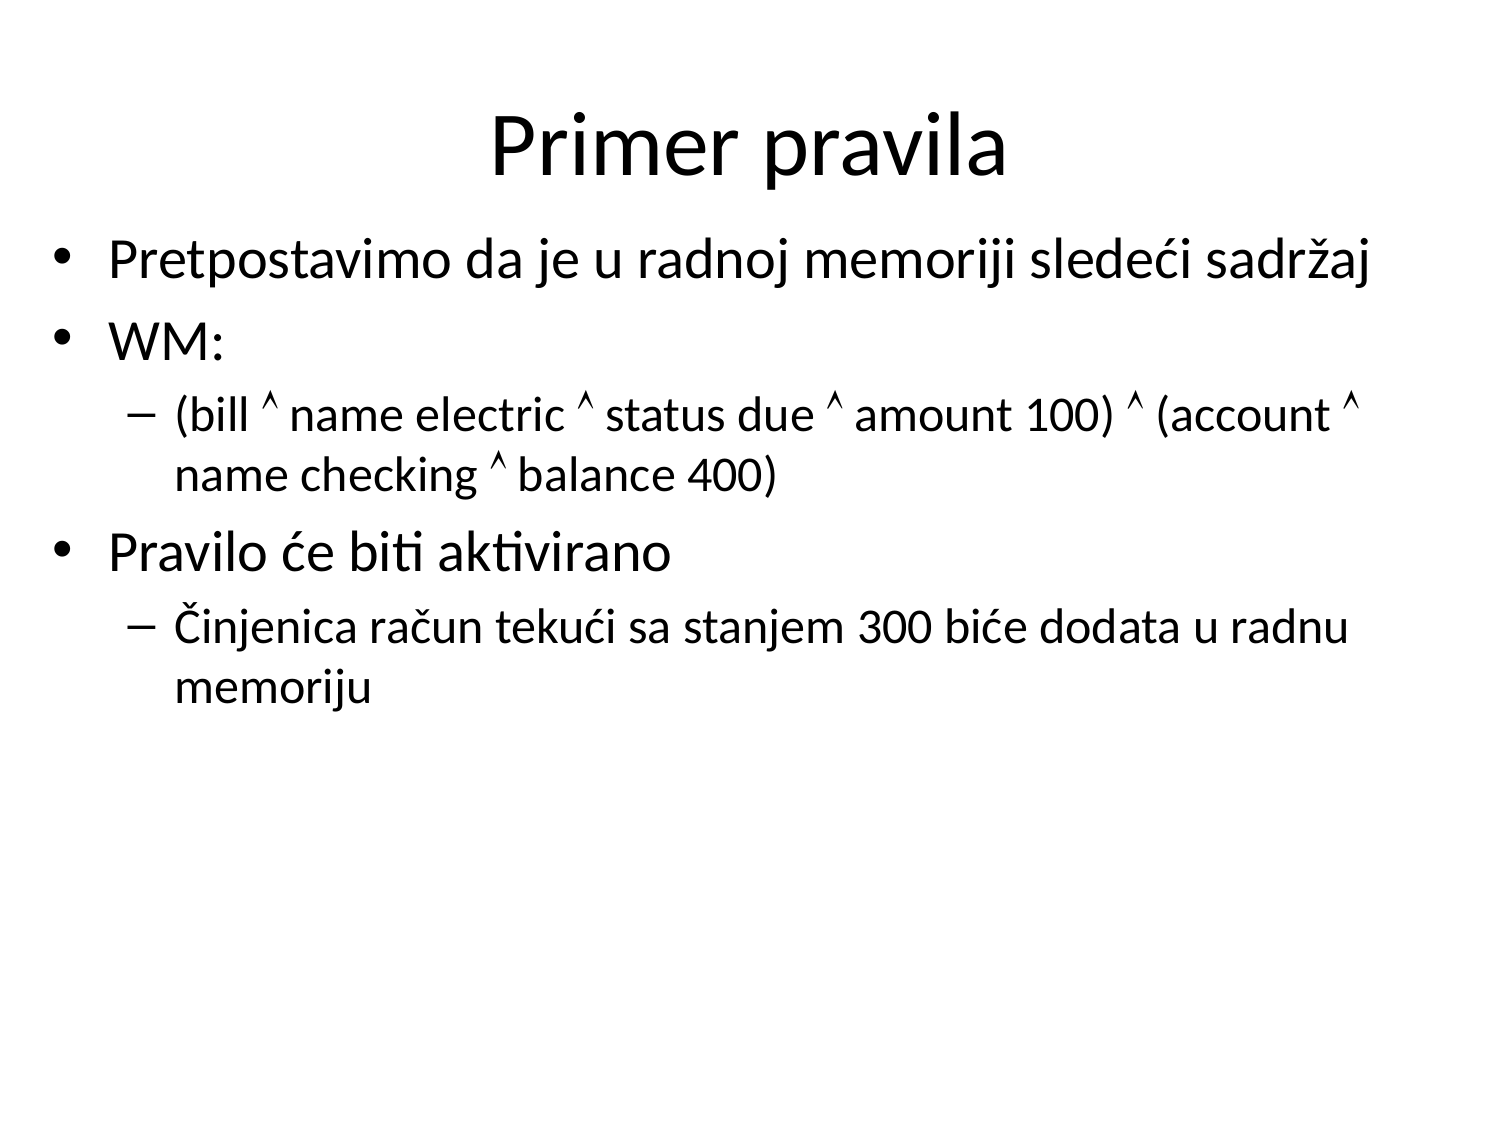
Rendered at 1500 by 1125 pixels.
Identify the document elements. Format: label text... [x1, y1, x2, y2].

title Primer pravila [75, 45, 1425, 212]
list Pretpostavimo da je u radnoj memoriji sledeći sadržaj WM: (bill  name electric  status due  amount 100)  (account  name checking  balance 400) Pravilo će biti aktivirano Činjenica račun tekući sa stanjem 300 biće dodata u radnu memoriju [37, 212, 1500, 1100]
